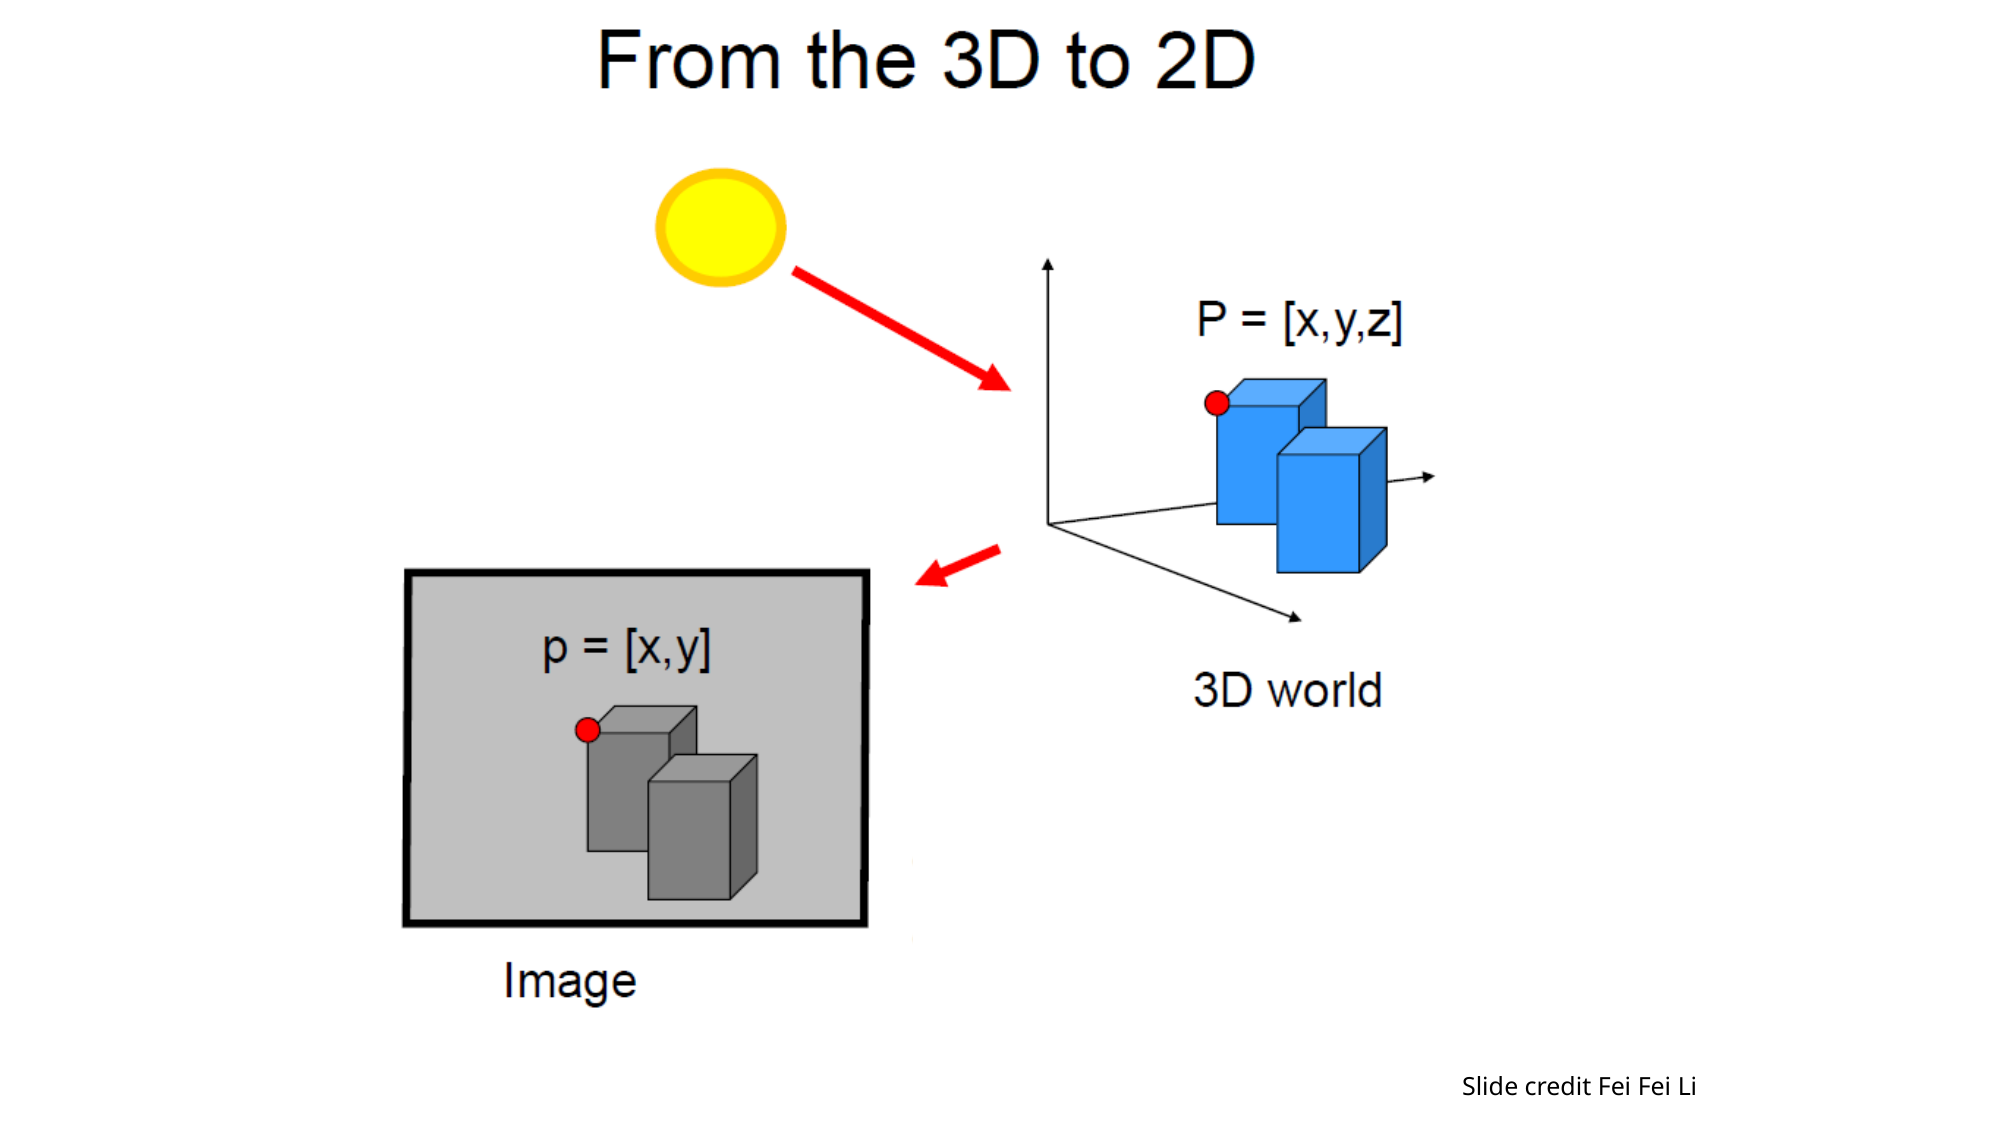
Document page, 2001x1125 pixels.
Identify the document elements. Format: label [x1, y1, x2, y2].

picture [249, 0, 1751, 1125]
